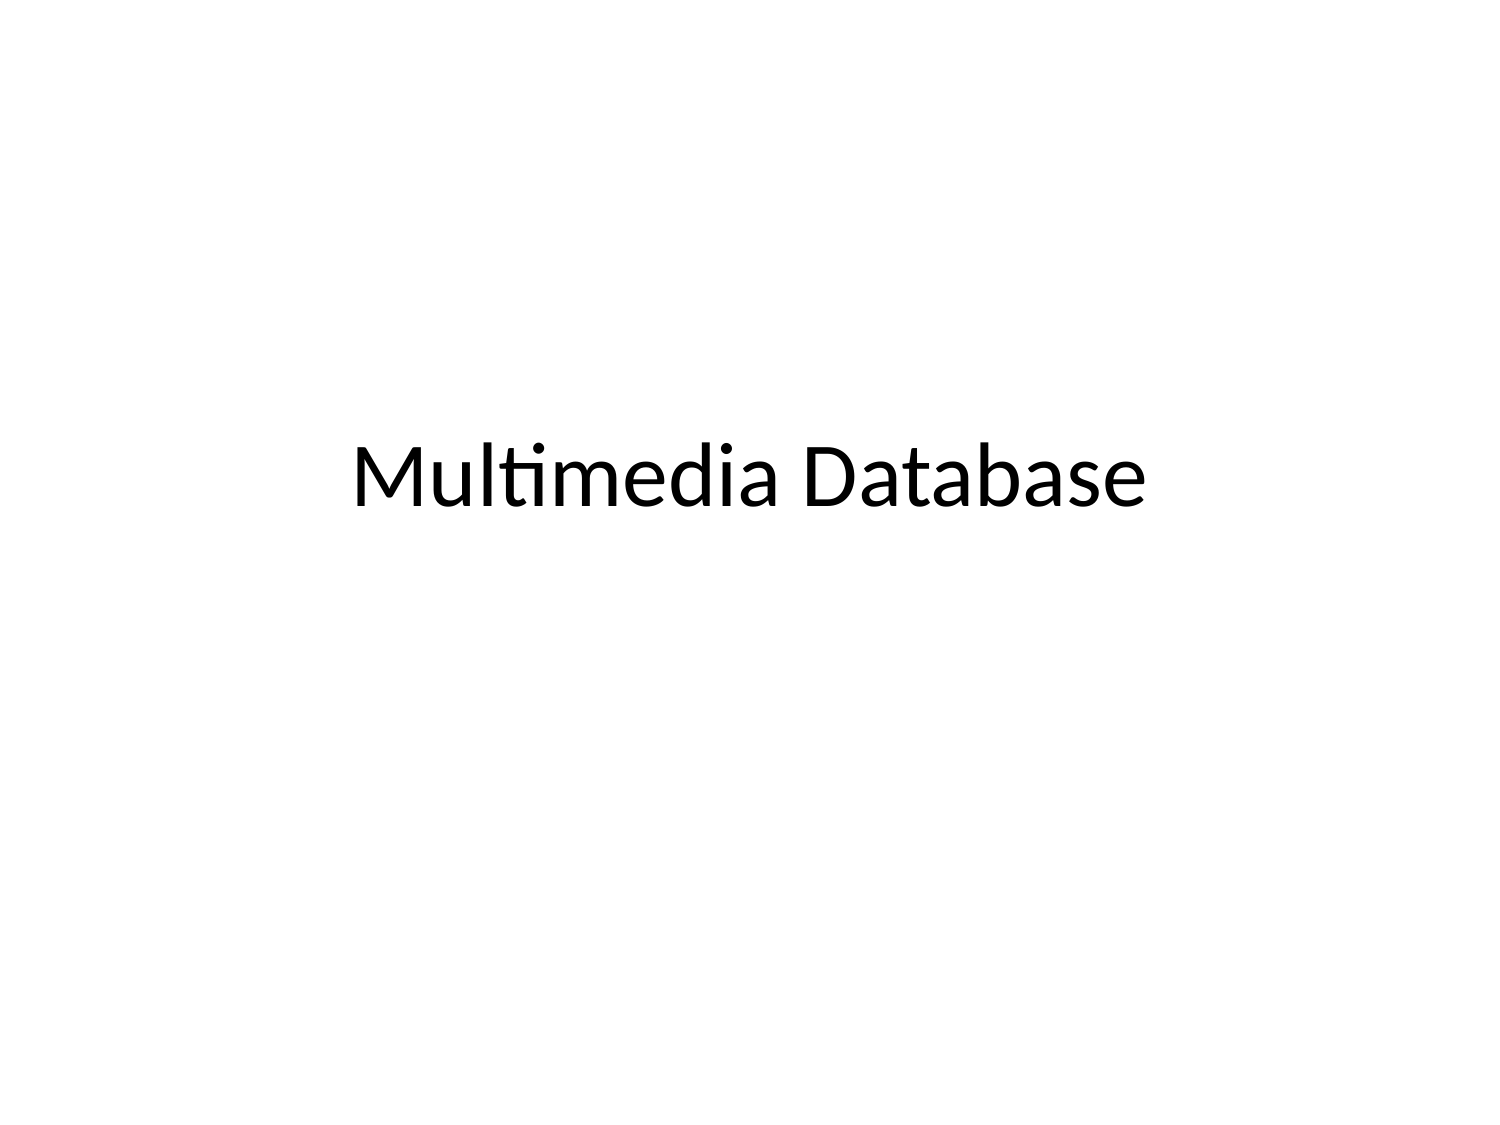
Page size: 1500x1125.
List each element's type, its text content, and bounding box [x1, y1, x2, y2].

title Multimedia Database [112, 349, 1388, 591]
